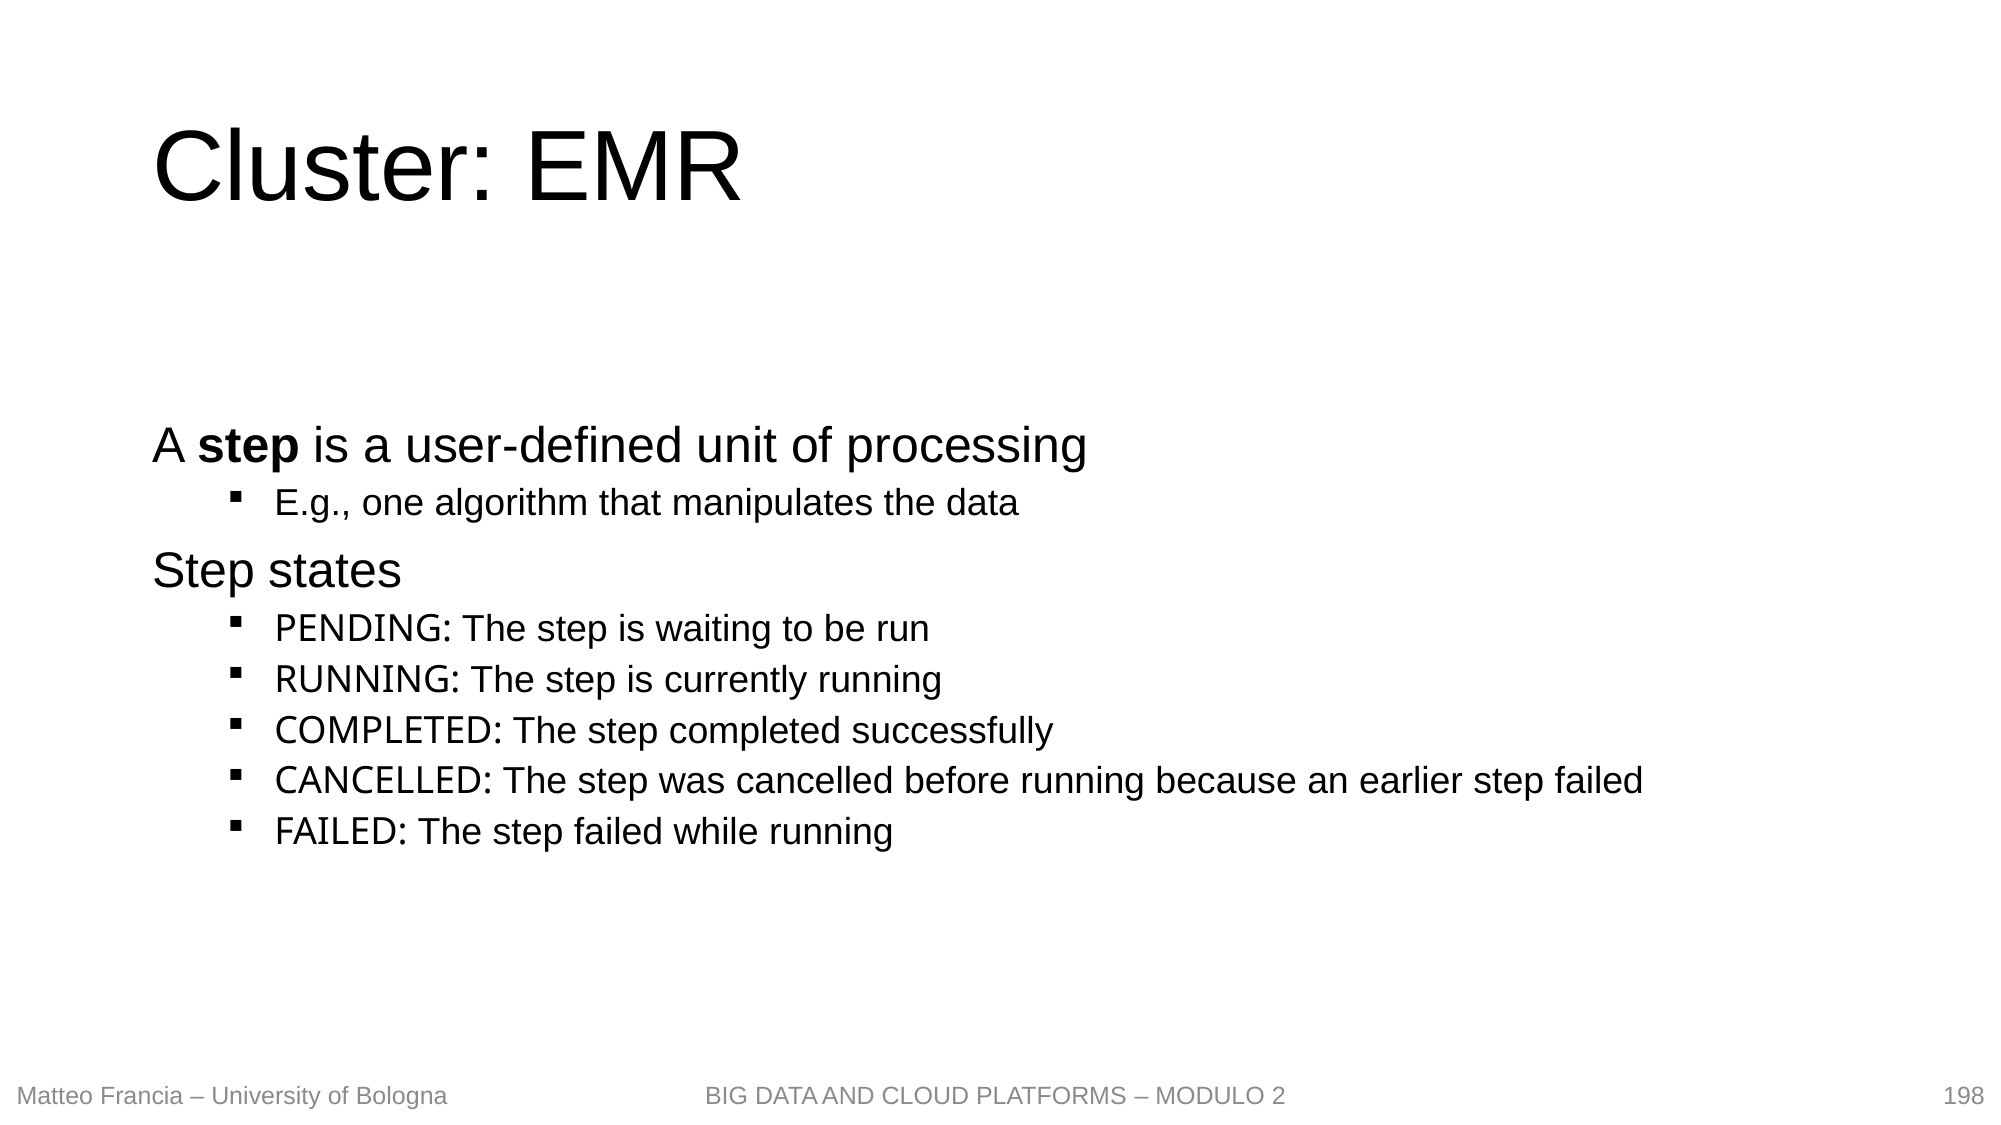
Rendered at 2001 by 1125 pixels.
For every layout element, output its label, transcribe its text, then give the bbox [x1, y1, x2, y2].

slide_number 198 [1550, 1065, 2000, 1125]
list A step is a user-defined unit of processing E.g., one algorithm that manipulates the data Step states PENDING: The step is waiting to be run RUNNING: The step is currently running COMPLETED: The step completed successfully CANCELLED: The step was cancelled before running because an earlier step failed FAILED: The step failed while running [137, 278, 1863, 993]
footer Matteo Francia – University of Bologna [0, 1065, 466, 1125]
title Cluster: EMR [137, 59, 1863, 278]
